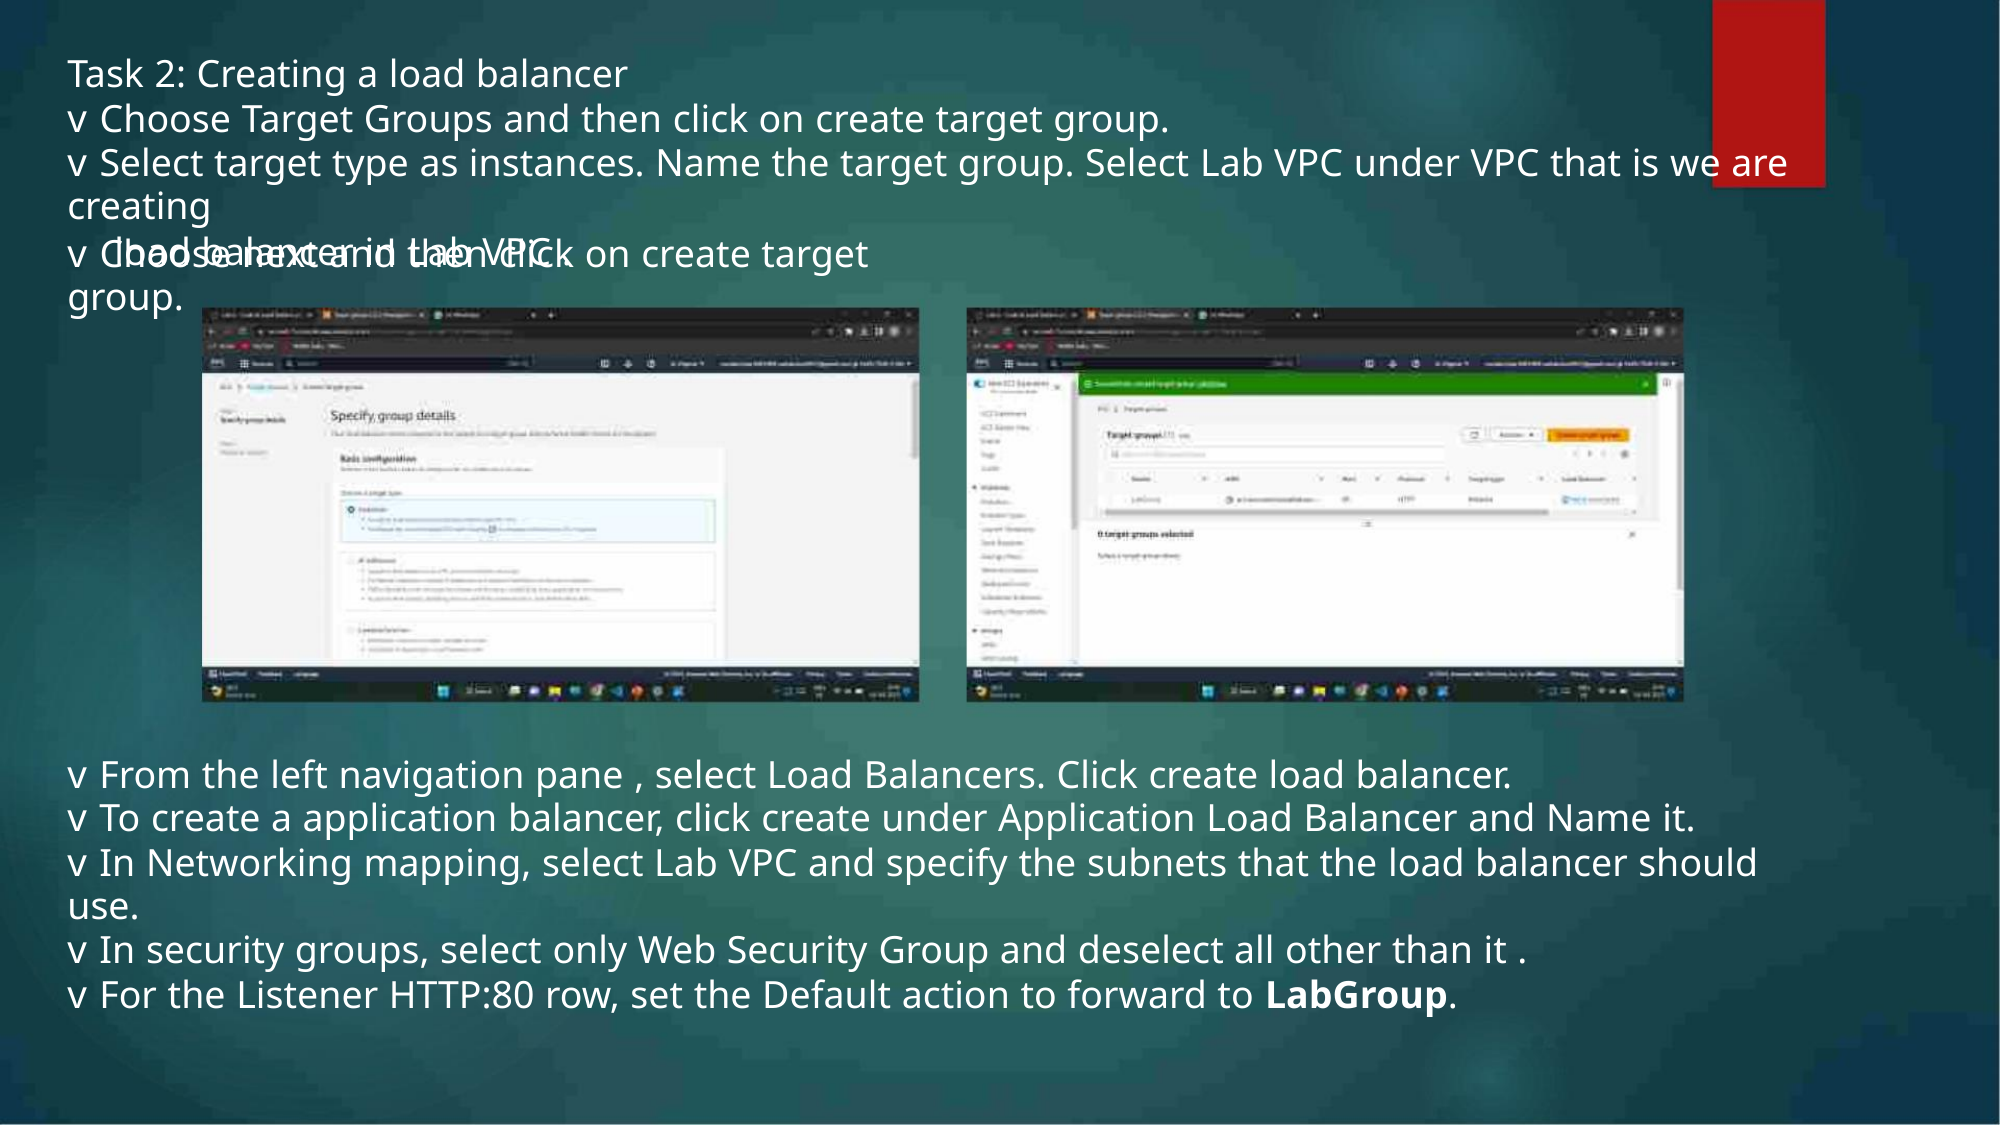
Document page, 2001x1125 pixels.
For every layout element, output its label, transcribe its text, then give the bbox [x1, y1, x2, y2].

text_box [0, 0, 2000, 1125]
text_box v From the left navigation pane , select Load Balancers. Click create load balancer. v To create a application balancer, click create under Application Load Balancer and Name it. v In Networking mapping, select Lab VPC and specify the subnets that the load balancer should use. v In security groups, select only Web Security Group and deselect all other than it . v For the Listener HTTP:80 row, set the Default action to forward to LabGroup. [67, 752, 1779, 1017]
text_box v Choose Target Groups and then click on create target group. v Select target type as instances. Name the target group. Select Lab VPC under VPC that is we are creating load balancer in Lab VPC . [67, 97, 1902, 274]
text_box v Choose next and then click on create target group. [67, 232, 979, 319]
text_box Task 2: Creating a load balancer [67, 53, 634, 96]
